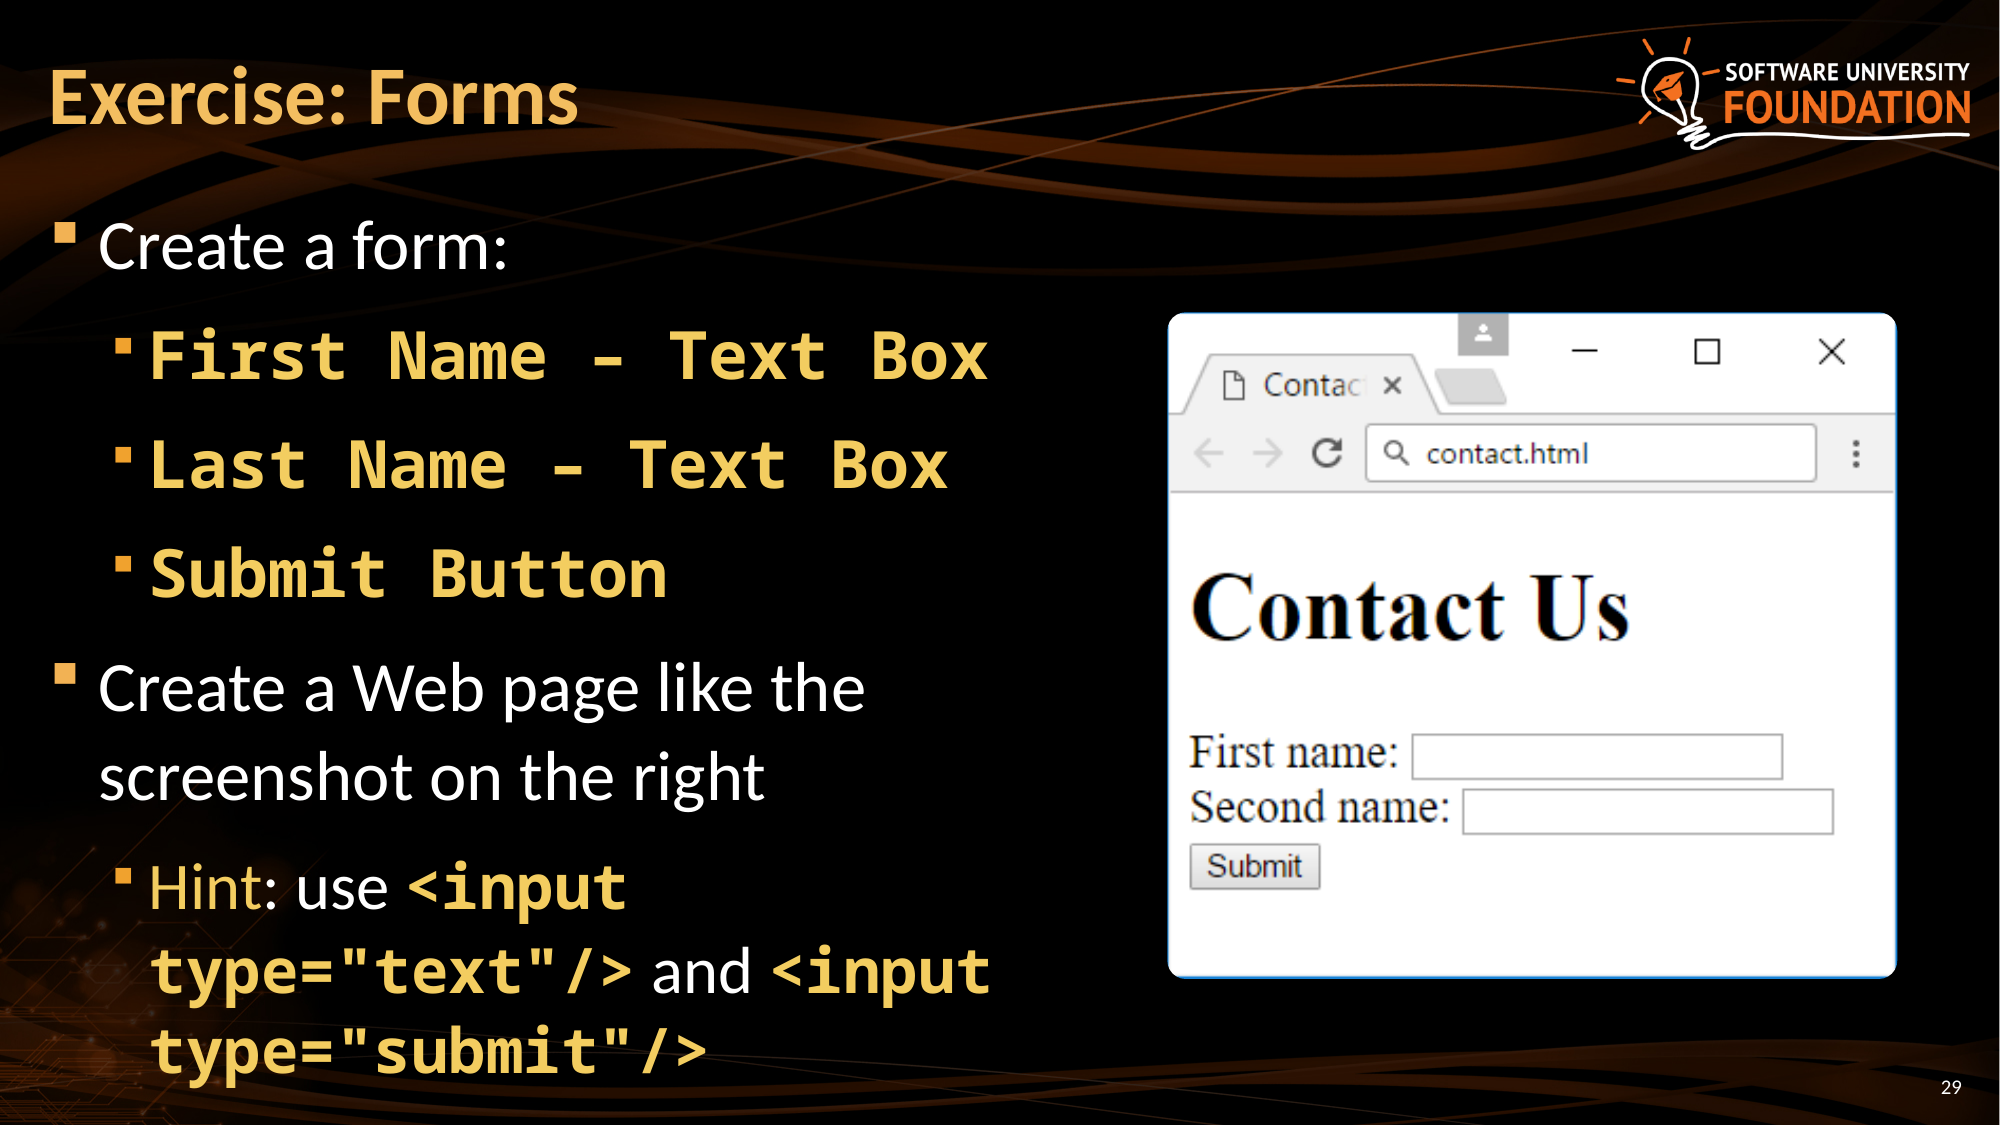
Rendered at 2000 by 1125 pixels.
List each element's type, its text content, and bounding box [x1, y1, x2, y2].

slide_number 29 [1897, 1070, 1968, 1103]
picture [0, 0, 2000, 1125]
list Create a form: First Name – Text Box Last Name – Text Box Submit Button Create a Web page like the screenshot on the right Hint: use <input type="text"/> and <input type="submit"/> [31, 189, 1138, 1103]
title Exercise: Forms [30, 6, 1602, 189]
